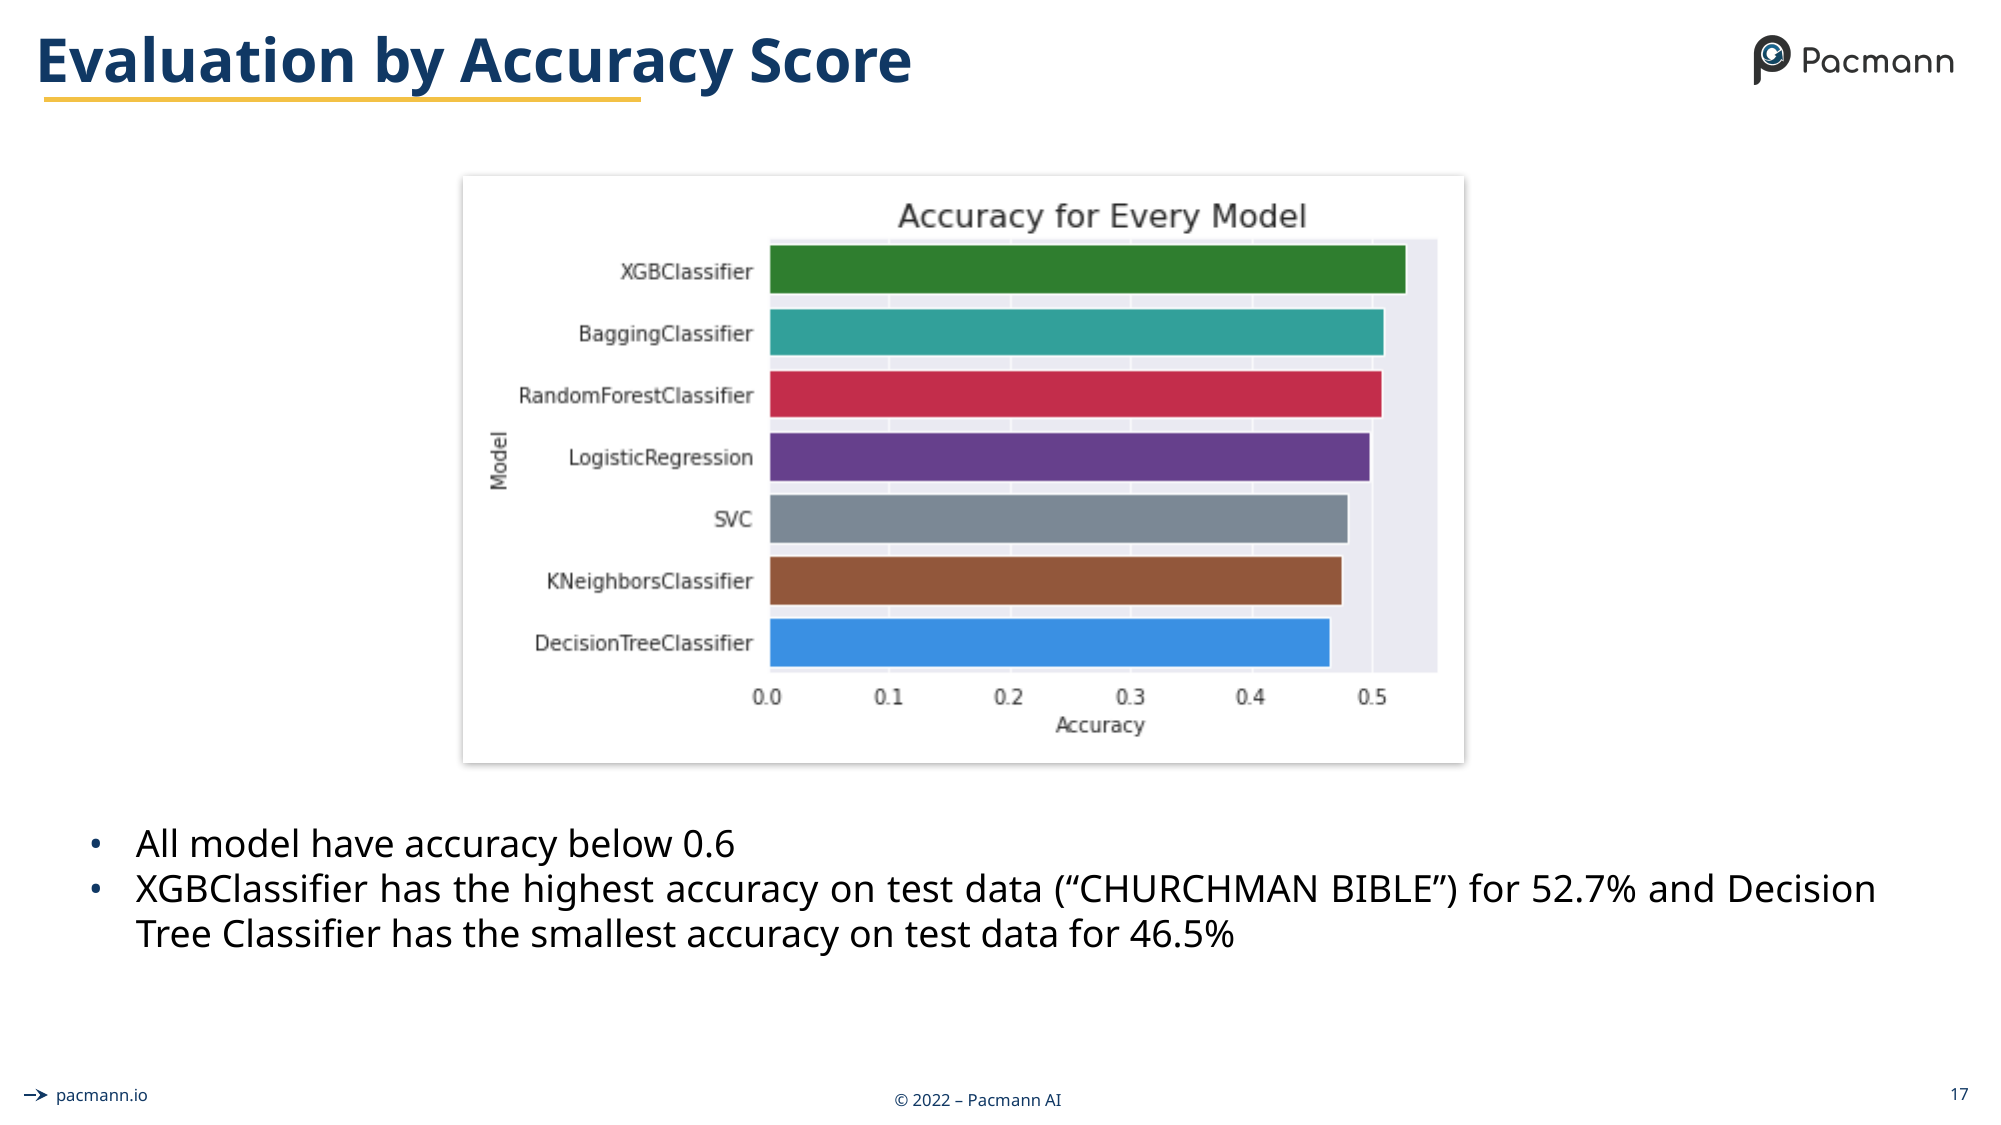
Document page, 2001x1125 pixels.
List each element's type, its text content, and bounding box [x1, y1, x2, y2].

picture [1725, 22, 1984, 98]
text_box All model have accuracy below 0.6 XGBClassifier has the highest accuracy on test data (“CHURCHMAN BIBLE”) for 52.7% and Decision Tree Classifier has the smallest accuracy on test data for 46.5% [74, 812, 1894, 963]
picture [477, 189, 1450, 749]
title Evaluation by Accuracy Score [20, 22, 1000, 104]
